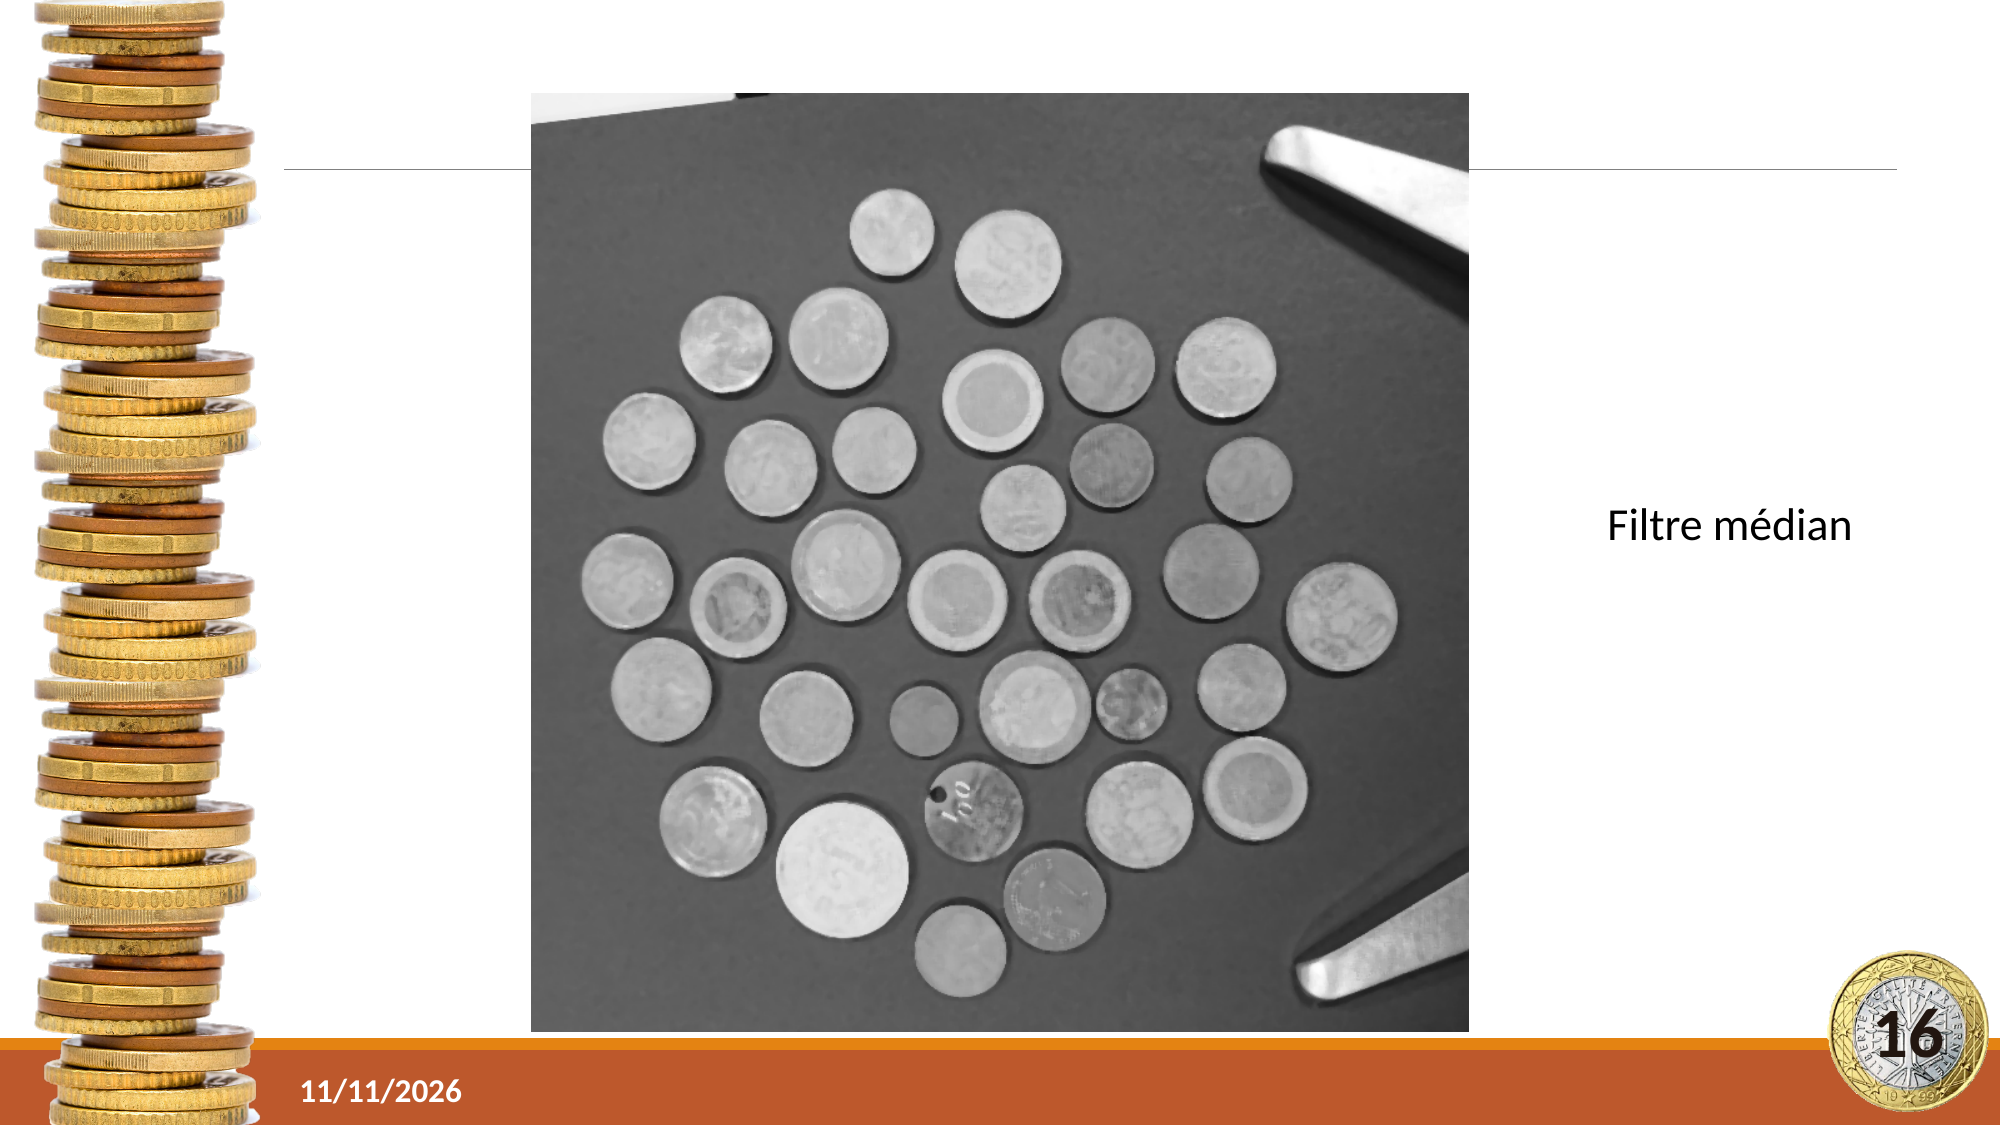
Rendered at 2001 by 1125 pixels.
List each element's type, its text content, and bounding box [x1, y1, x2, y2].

text_box Filtre médian [1592, 487, 1868, 557]
picture [29, 0, 262, 1125]
picture [530, 93, 1470, 1032]
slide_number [284, 1059, 586, 1120]
slide_number 16 [1827, 950, 1989, 1109]
